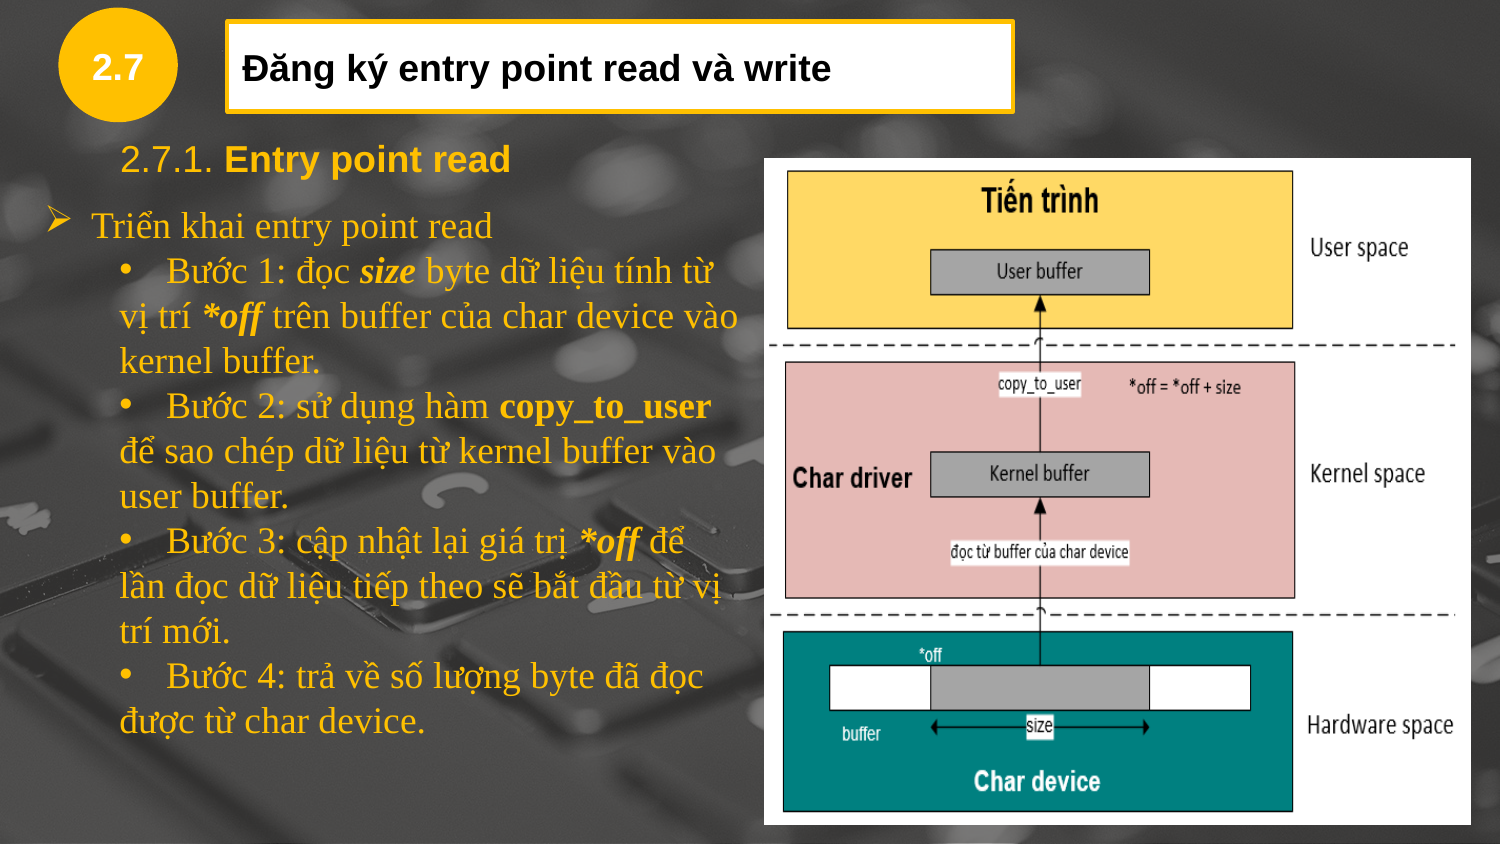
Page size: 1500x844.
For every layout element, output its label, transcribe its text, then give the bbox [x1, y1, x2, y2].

text_box 2.7 [56, 5, 180, 125]
text_box Triển khai entry point read Bước 1: đọc size byte dữ liệu tính từ vị trí *off trên buffer của char device vào kernel buffer. Bước 2: sử dụng hàm copy_to_user để sao chép dữ liệu từ kernel buffer vào user buffer. Bước 3: cập nhật lại giá trị *off để lần đọc dữ liệu tiếp theo sẽ bắt đầu từ vị trí mới. Bước 4: trả về số lượng byte đã đọc được từ char device. [29, 193, 759, 749]
text_box Đăng ký entry point read và write [225, 19, 1015, 114]
text_box 2.7.1. Entry point read [105, 127, 1095, 188]
picture [764, 157, 1471, 825]
